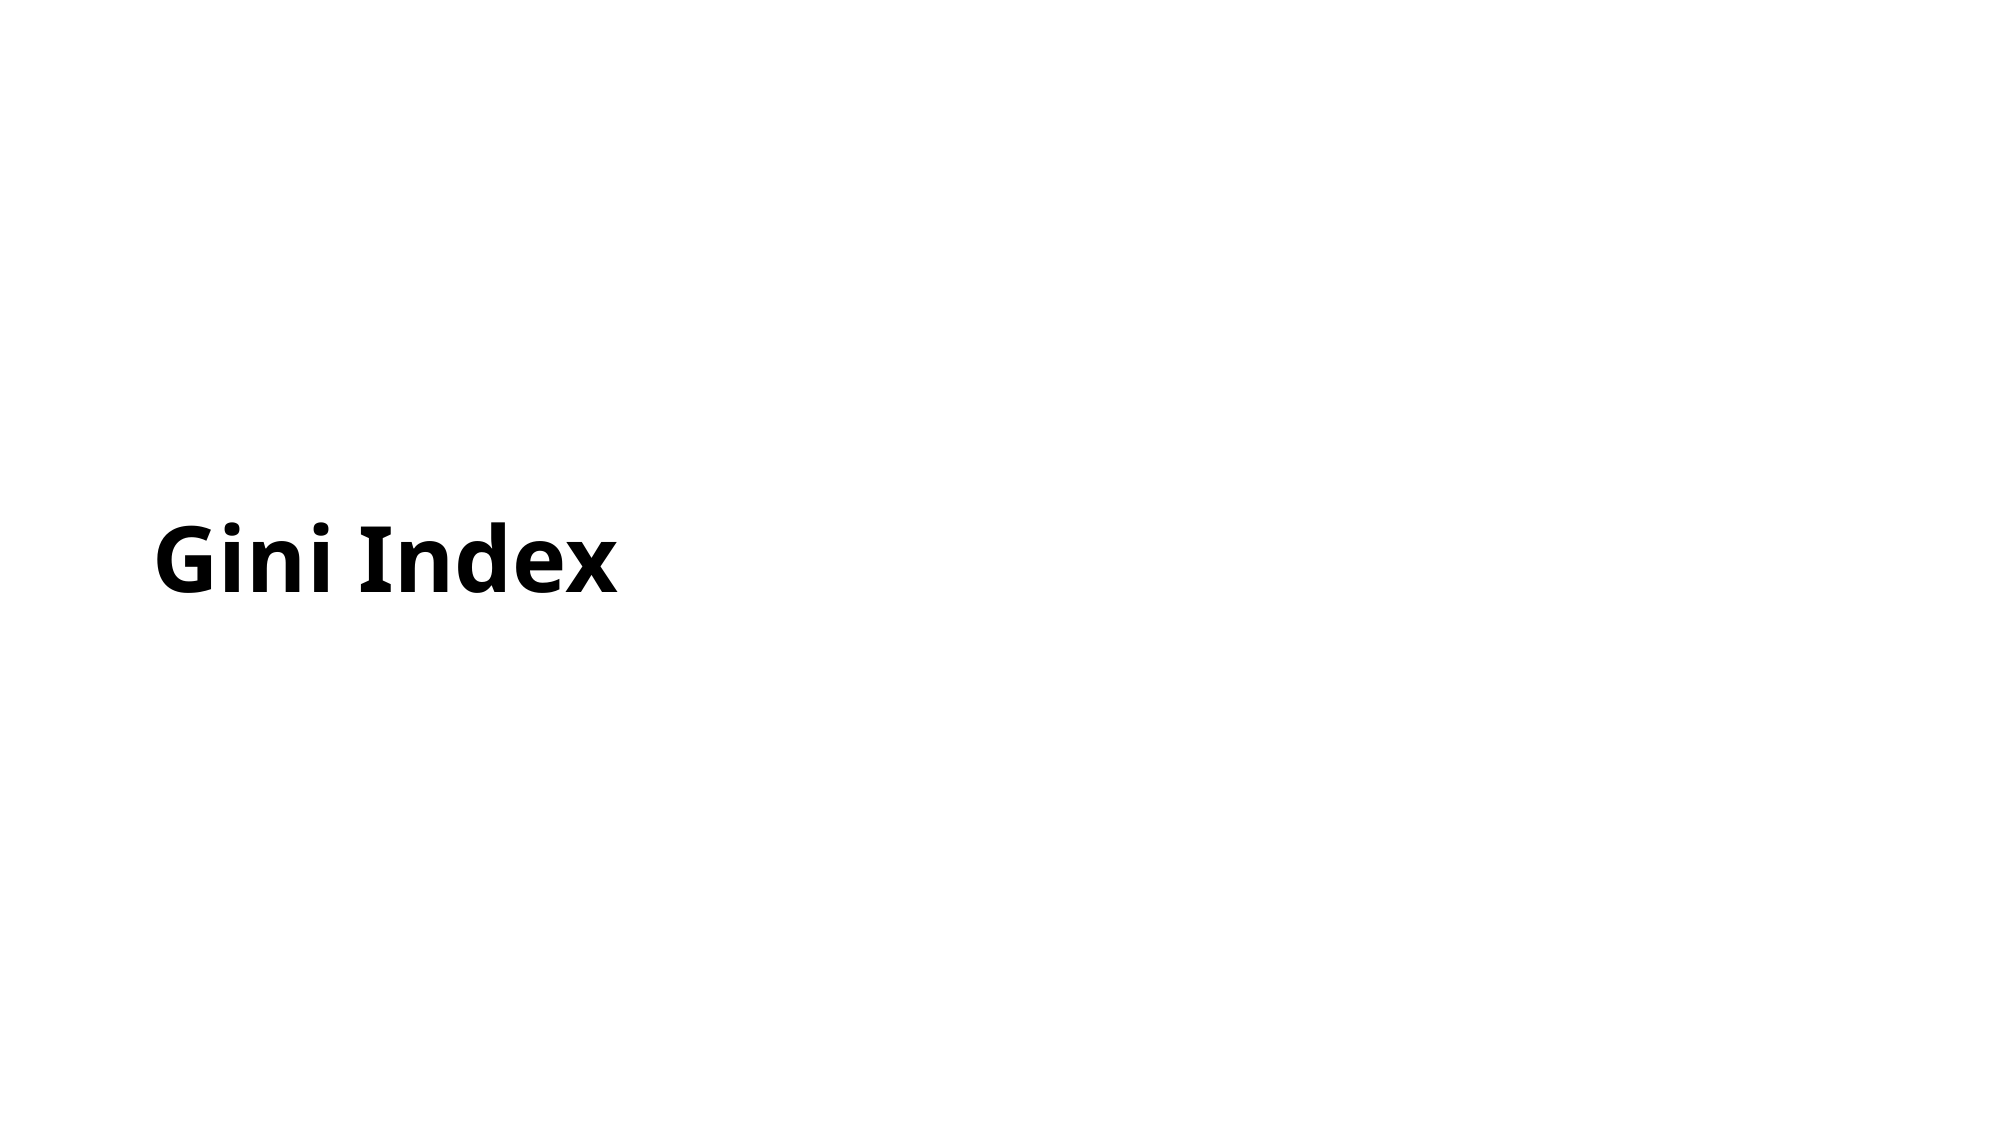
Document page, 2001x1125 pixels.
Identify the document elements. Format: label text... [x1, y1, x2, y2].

title Gini Index [137, 453, 1863, 672]
